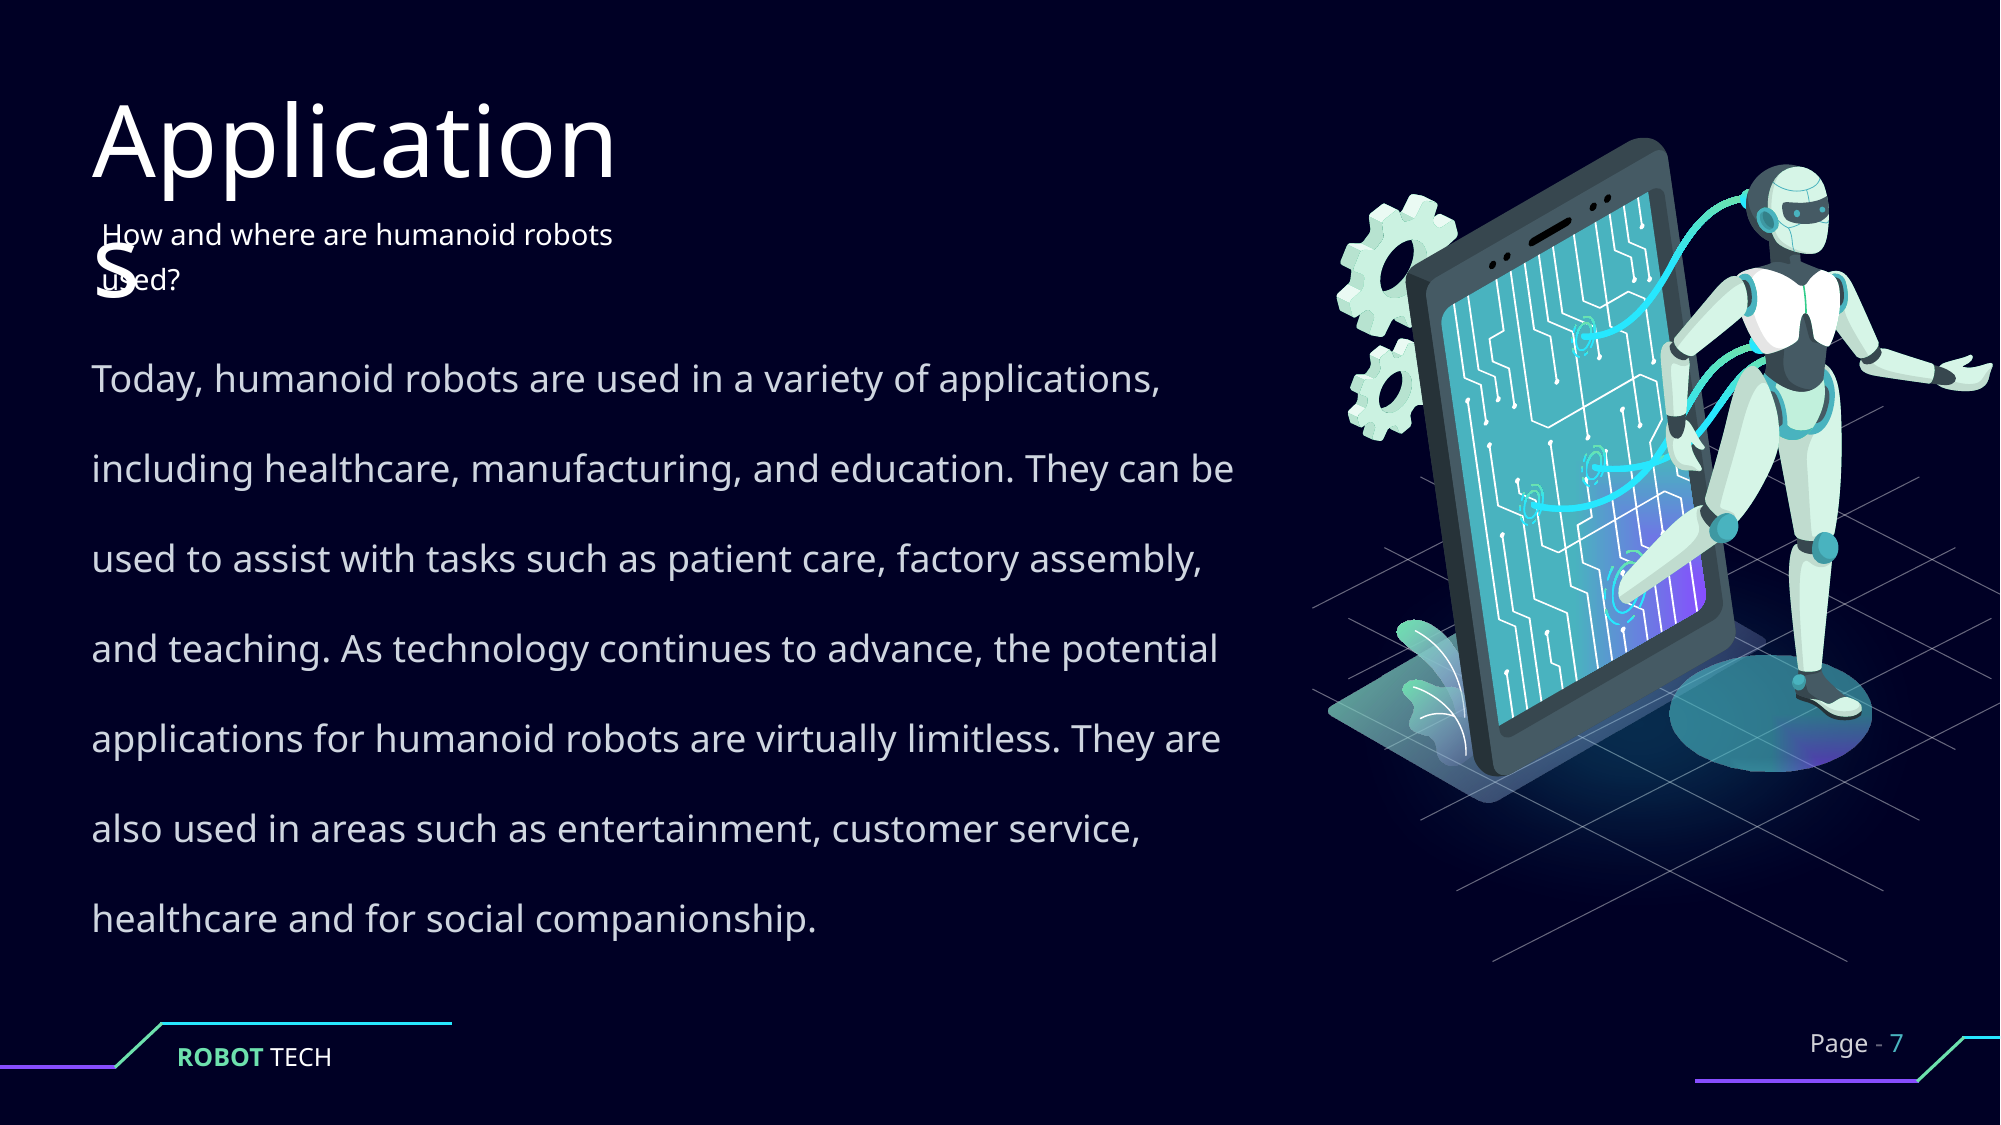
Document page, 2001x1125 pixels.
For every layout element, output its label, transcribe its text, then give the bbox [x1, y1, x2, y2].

text_box Today, humanoid robots are used in a variety of applications, including healthcare, manufacturing, and education. They can be used to assist with tasks such as patient care, factory assembly, and teaching. As technology continues to advance, the potential applications for humanoid robots are virtually limitless. They are also used in areas such as entertainment, customer service, healthcare and for social companionship. [76, 302, 1258, 948]
text_box Applications [78, 70, 648, 302]
text_box How and where are humanoid robots used? [86, 198, 656, 302]
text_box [1166, 483, 2000, 964]
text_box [1336, 137, 1993, 777]
